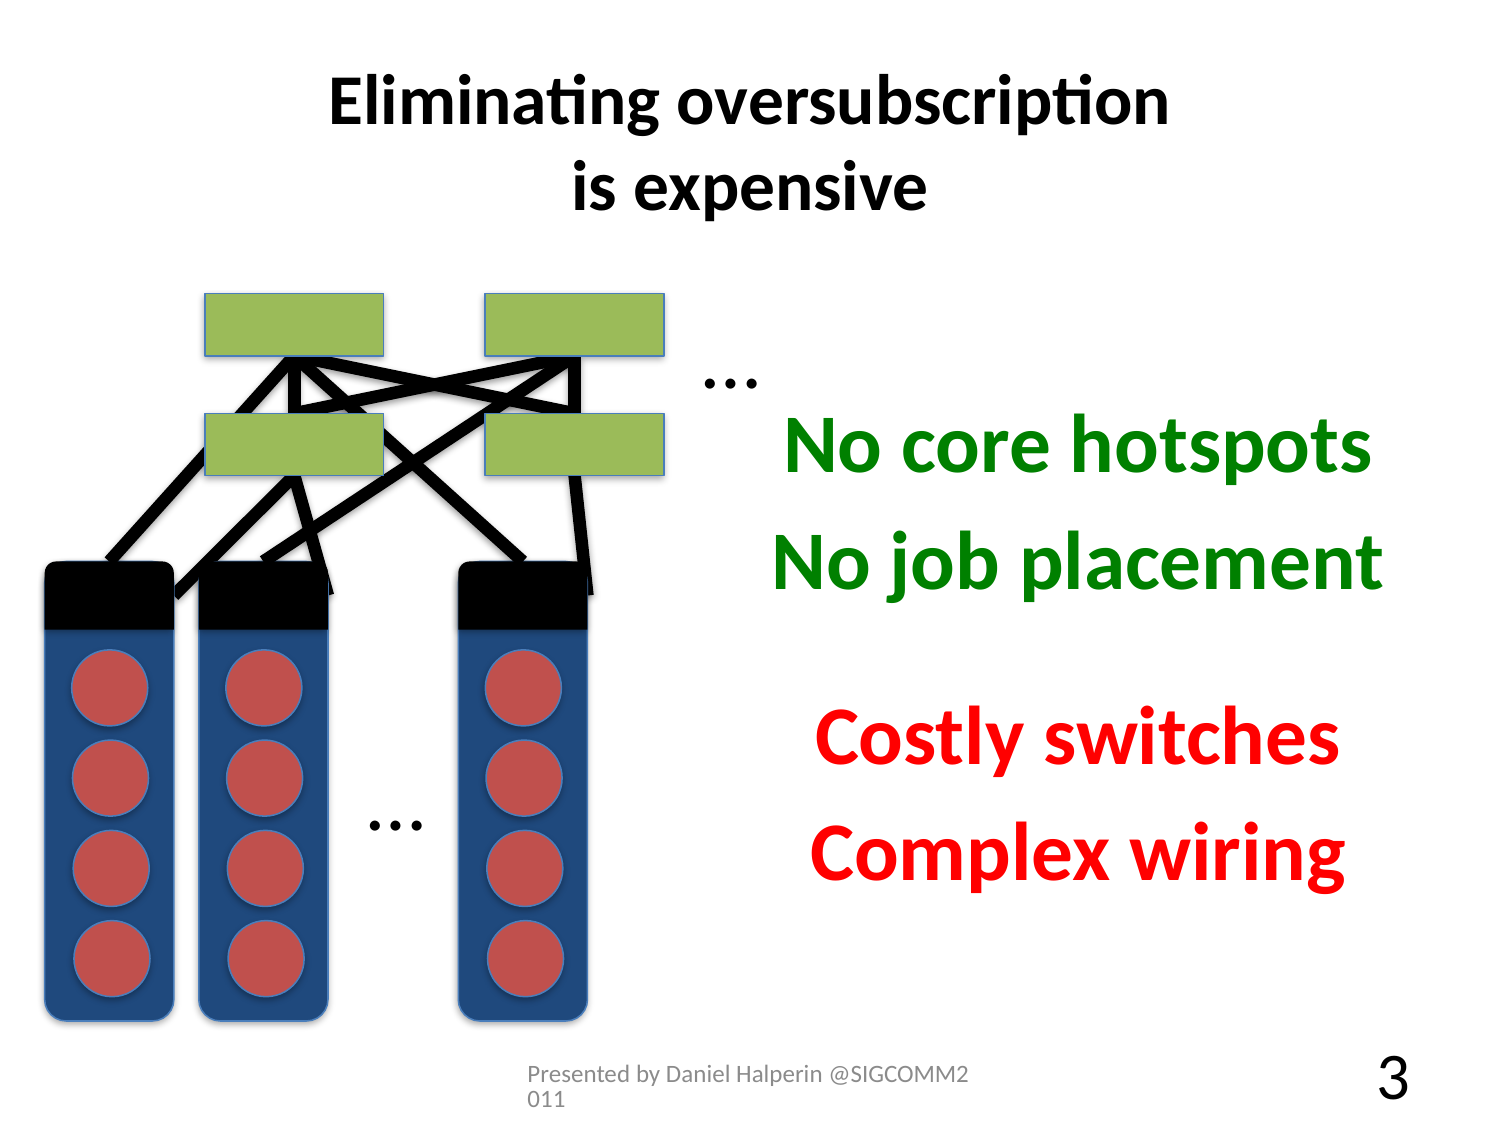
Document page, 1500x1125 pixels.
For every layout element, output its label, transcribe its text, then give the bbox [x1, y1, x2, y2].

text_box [198, 570, 329, 1022]
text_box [525, 355, 575, 562]
text_box [580, 413, 665, 476]
slide_number 3 [1074, 1042, 1425, 1103]
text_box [109, 355, 292, 562]
list No core hotspots No job placement Costly switches Complex wiring [731, 241, 1425, 1046]
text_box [294, 355, 524, 562]
text_box [484, 293, 665, 357]
title Eliminating oversubscription is expensive [75, 45, 1425, 233]
text_box … [352, 740, 440, 855]
footer Presented by Daniel Halperin @SIGCOMM2011 [512, 1042, 988, 1103]
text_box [458, 561, 588, 1022]
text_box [44, 561, 175, 1022]
text_box [204, 293, 384, 354]
text_box … [687, 297, 775, 413]
